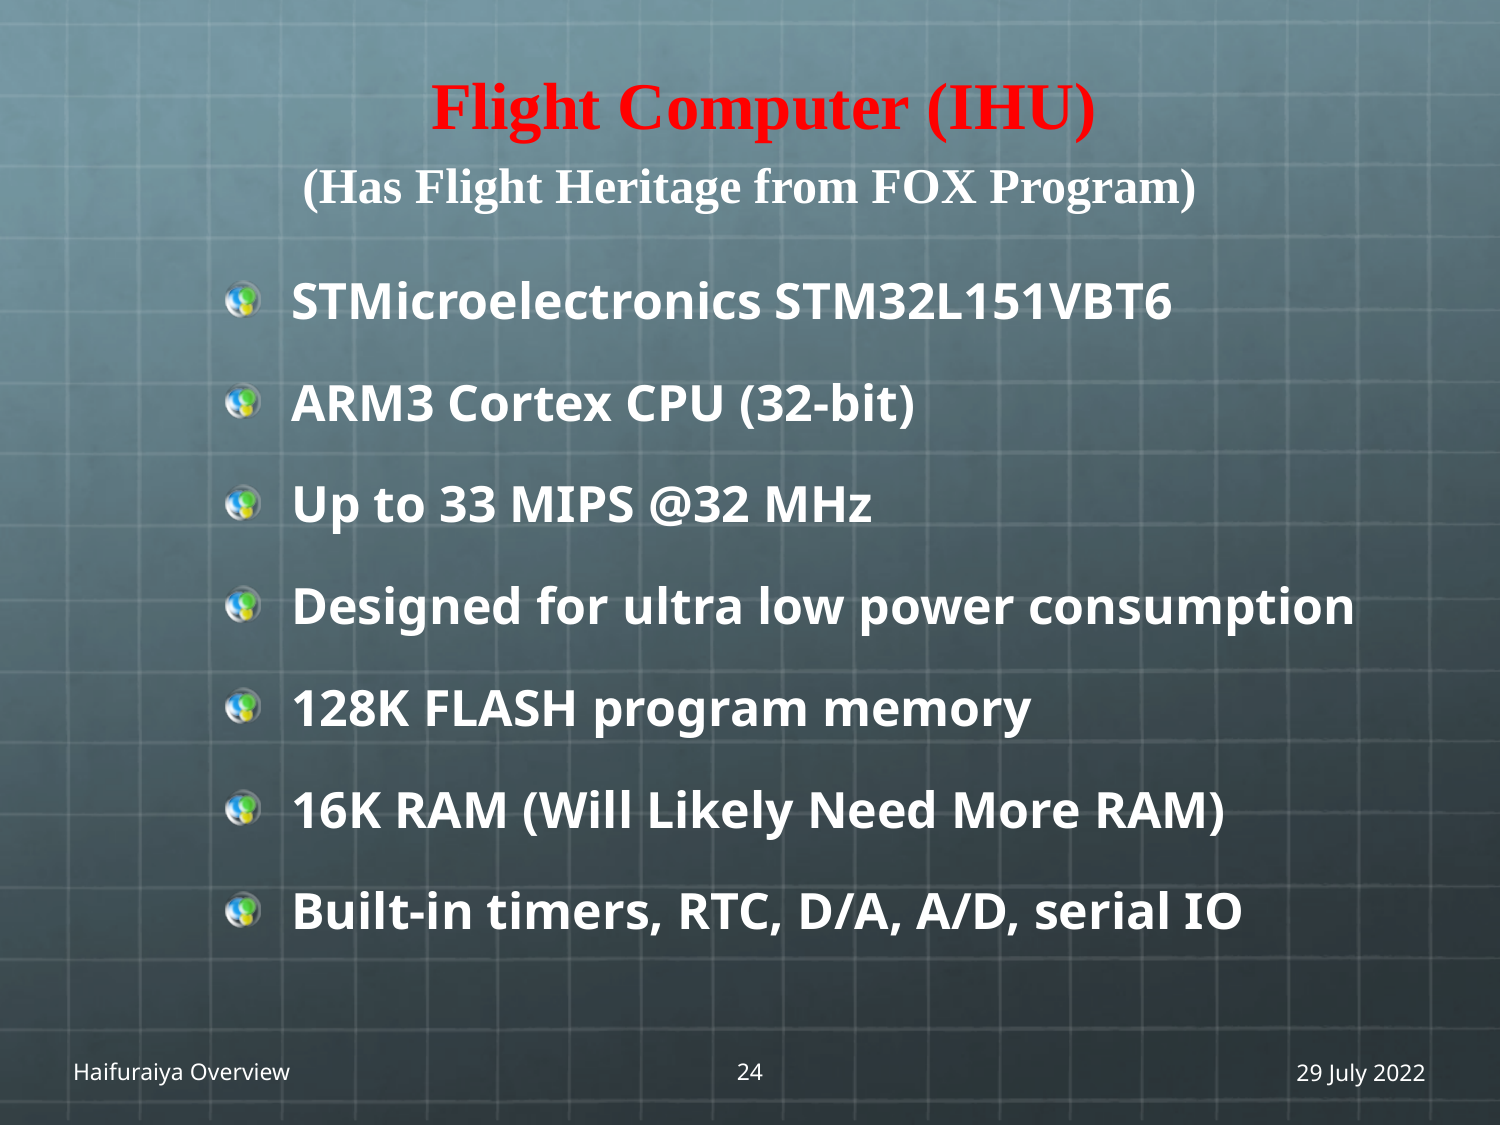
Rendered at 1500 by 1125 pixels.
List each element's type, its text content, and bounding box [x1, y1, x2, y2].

title Flight Computer (IHU) (Has Flight Heritage from FOX Program) [127, 17, 1372, 289]
footer Haifuraiya Overview [58, 1042, 534, 1103]
list STMicroelectronics STM32L151VBT6 ARM3 Cortex CPU (32-bit) Up to 33 MIPS @32 MHz Designed for ultra low power consumption 128K FLASH program memory 16K RAM (Will Likely Need More RAM) Built-in timers, RTC, D/A, A/D, serial IO [210, 258, 1428, 1049]
picture [0, 0, 1500, 1125]
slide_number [1091, 1042, 1442, 1103]
slide_number 25 [687, 1042, 813, 1103]
